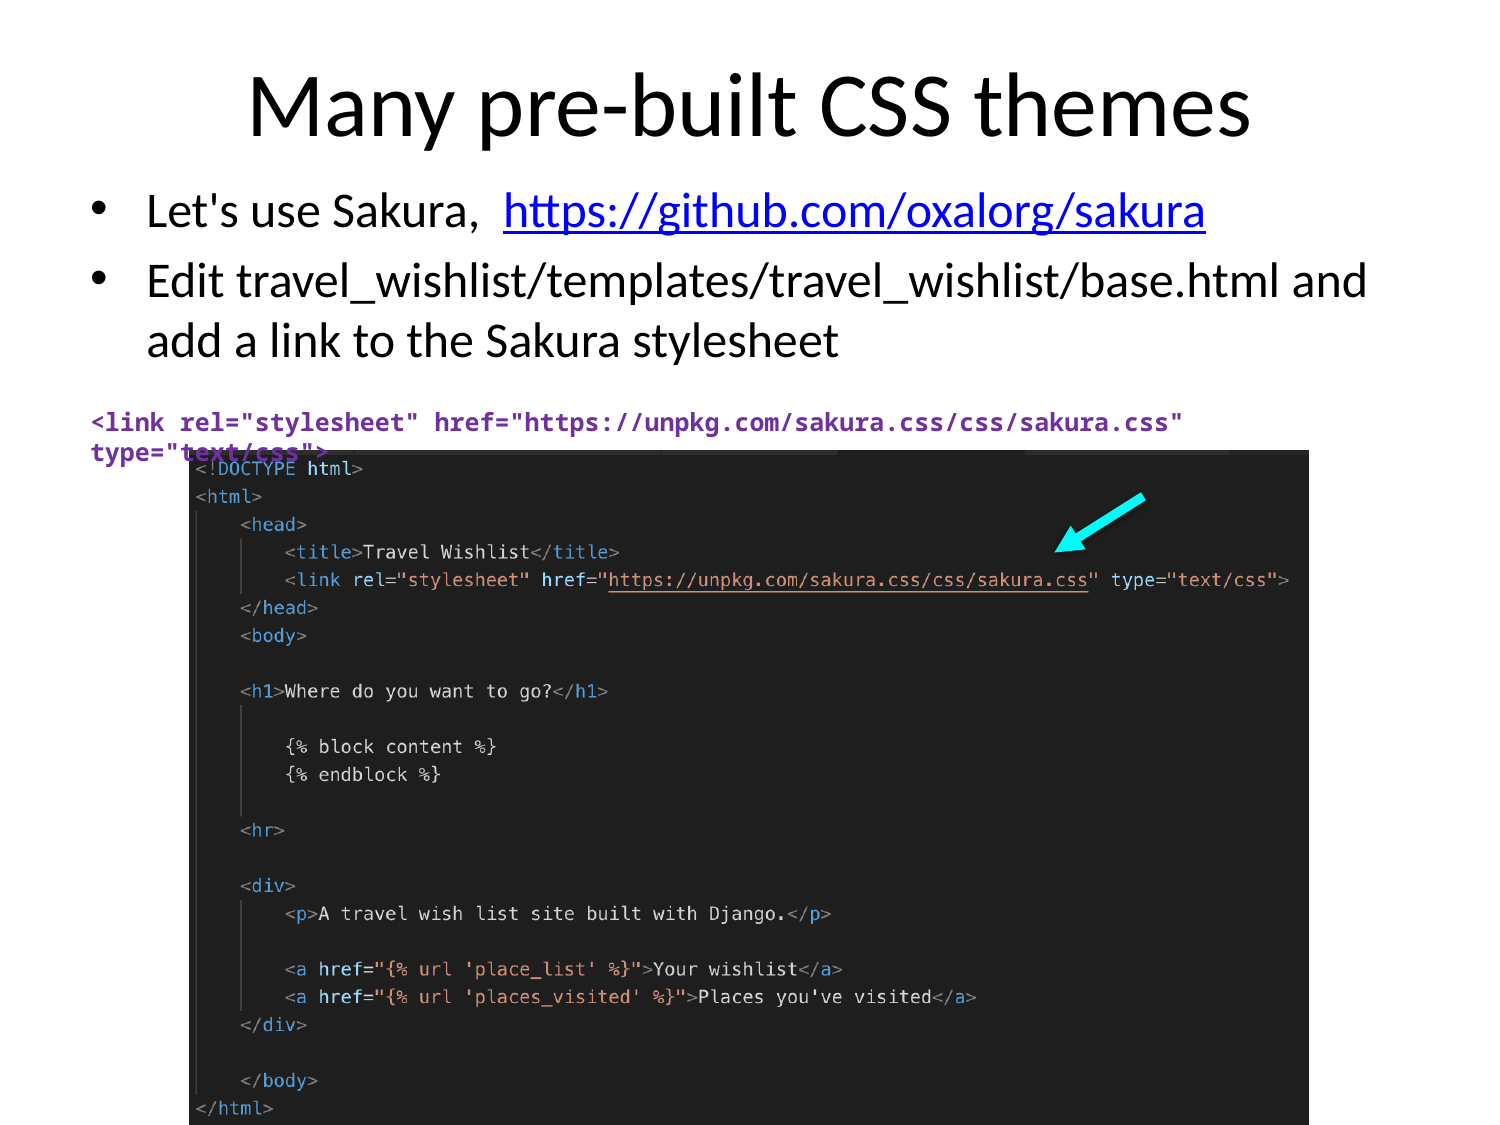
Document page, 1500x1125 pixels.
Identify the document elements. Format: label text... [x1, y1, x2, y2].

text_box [1054, 496, 1144, 553]
picture [189, 450, 1309, 1125]
title Many pre-built CSS themes [75, 5, 1425, 169]
list Let's use Sakura, https://github.com/oxalorg/sakura Edit travel_wishlist/templates/travel_wishlist/base.html and add a link to the Sakura stylesheet <link rel="stylesheet" href="https://unpkg.com/sakura.css/css/sakura.css" type="text/css"> [75, 169, 1425, 912]
